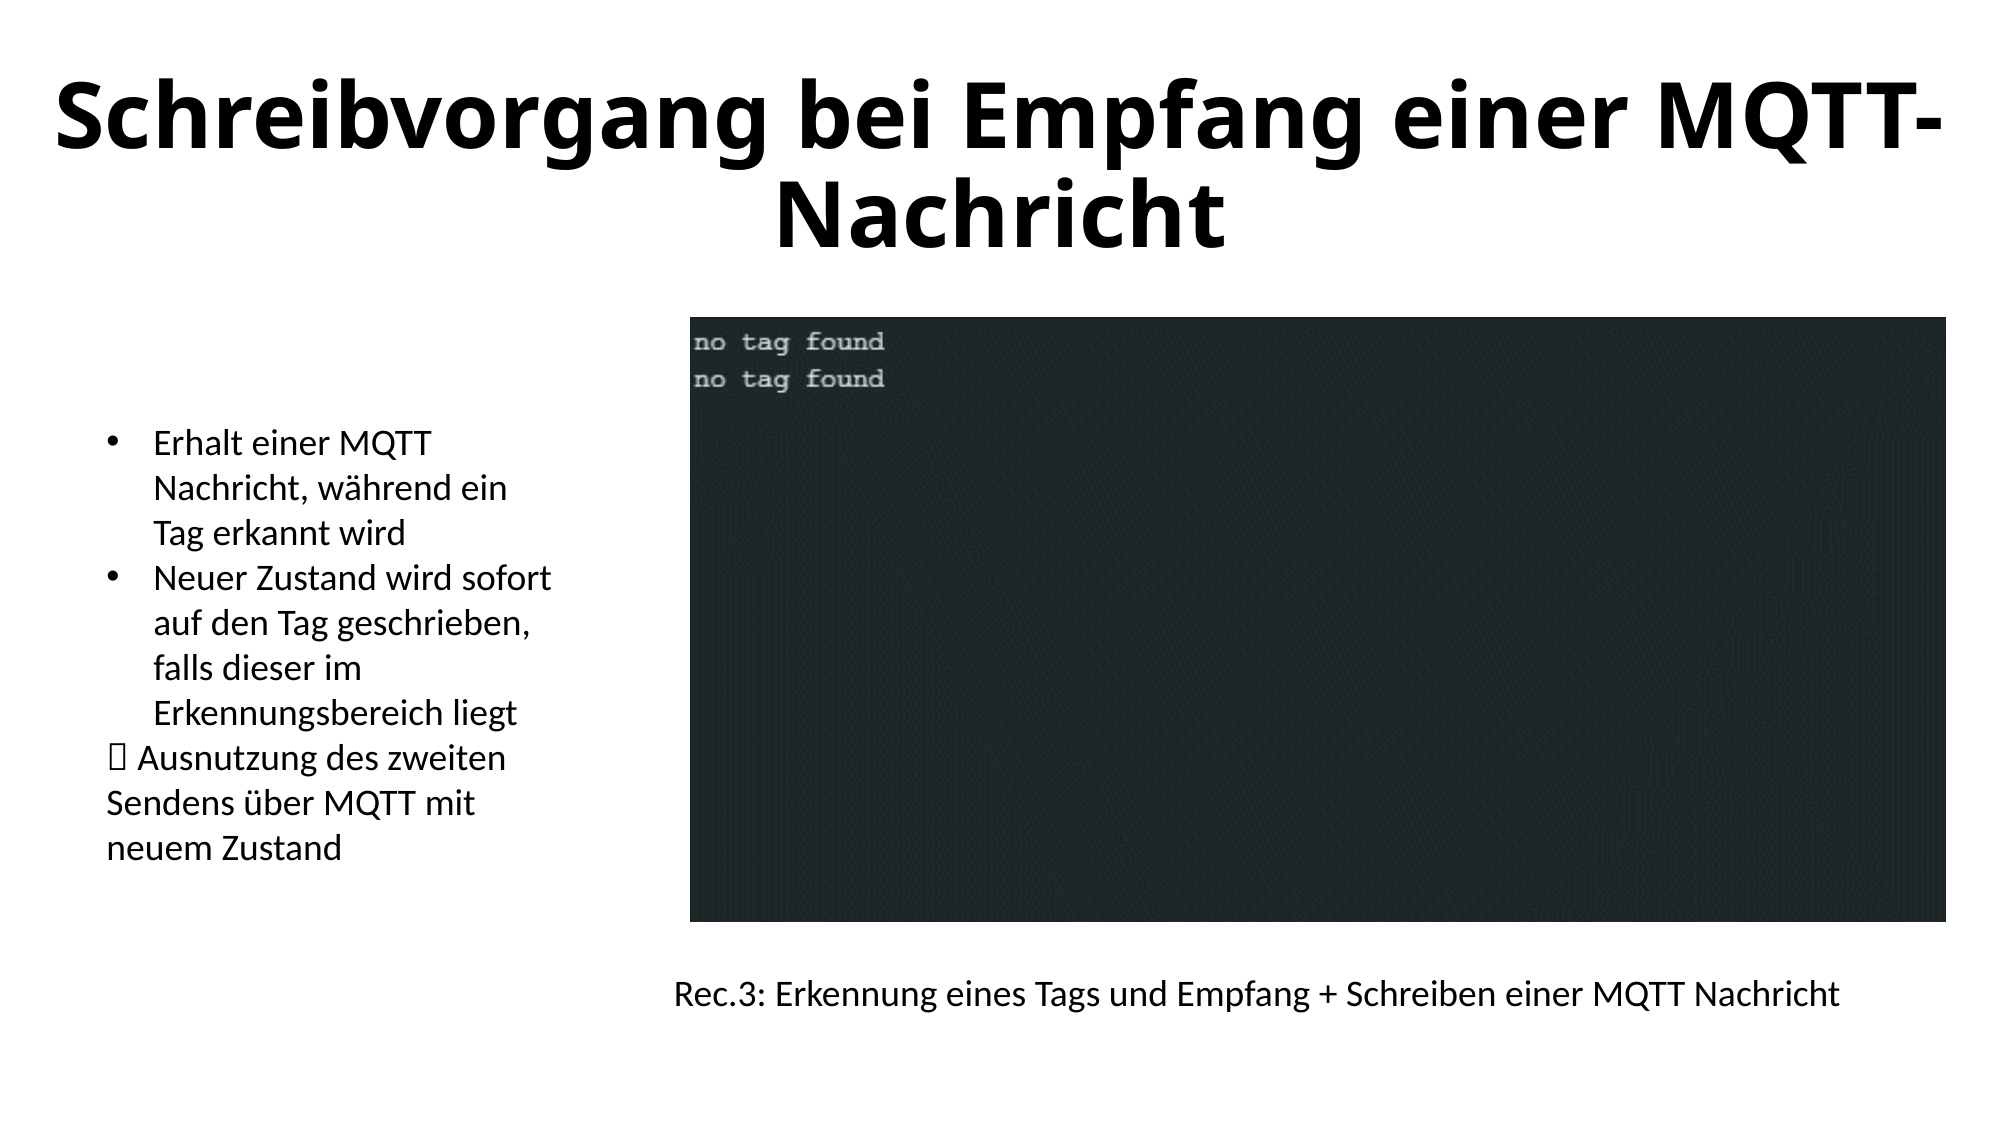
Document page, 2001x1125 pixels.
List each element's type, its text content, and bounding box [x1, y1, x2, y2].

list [689, 316, 1947, 923]
text_box Erhalt einer MQTT Nachricht, während ein Tag erkannt wird Neuer Zustand wird sofort auf den Tag geschrieben, falls dieser im Erkennungsbereich liegt  Ausnutzung des zweiten Sendens über MQTT mit neuem Zustand [91, 410, 582, 876]
title Schreibvorgang bei Empfang einer MQTT-Nachricht [0, 59, 2000, 278]
text_box Rec.3: Erkennung eines Tags und Empfang + Schreiben einer MQTT Nachricht [629, 961, 1887, 1022]
